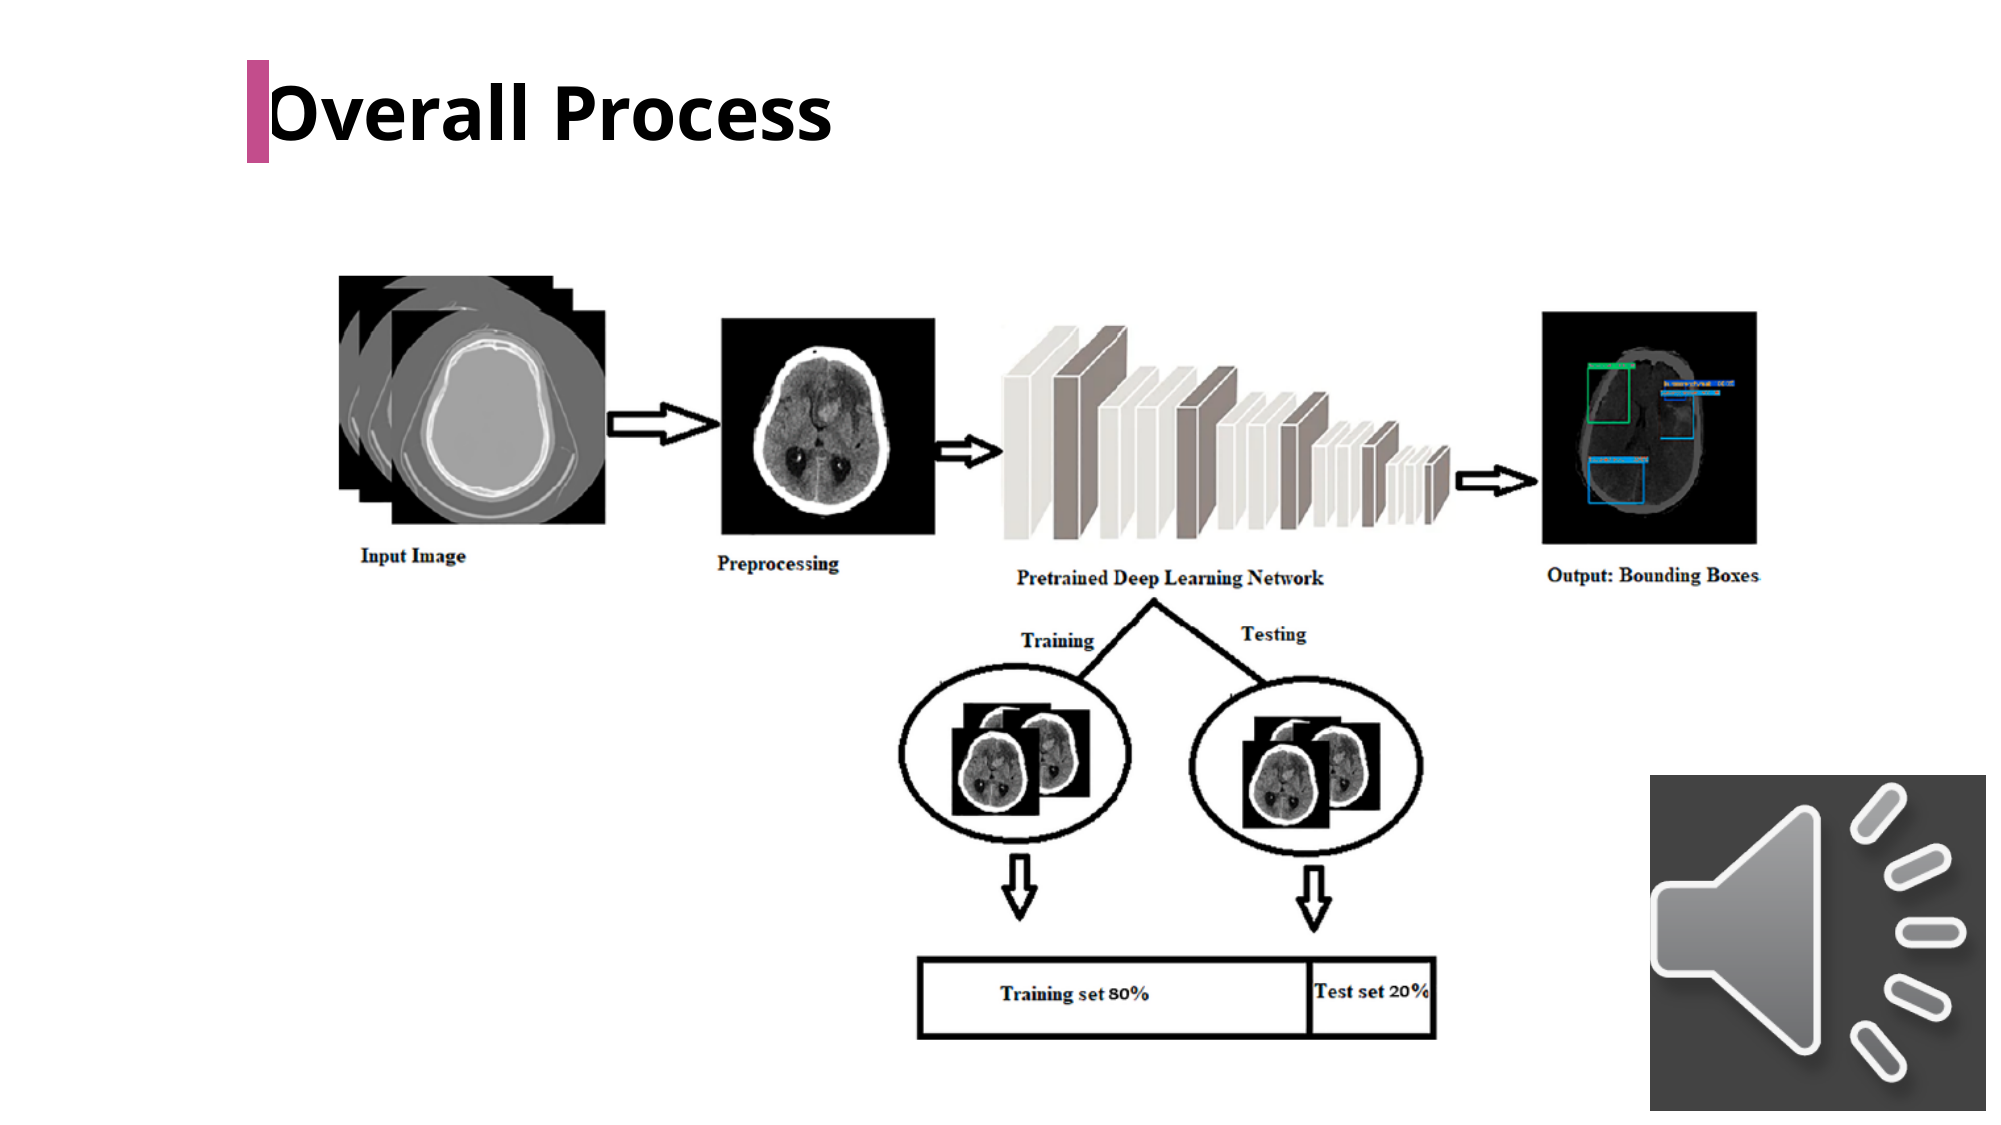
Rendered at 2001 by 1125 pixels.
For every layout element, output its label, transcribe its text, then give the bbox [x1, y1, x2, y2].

text_box [244, 57, 272, 166]
text_box Overall Process [272, 58, 850, 164]
picture [293, 218, 1987, 1112]
